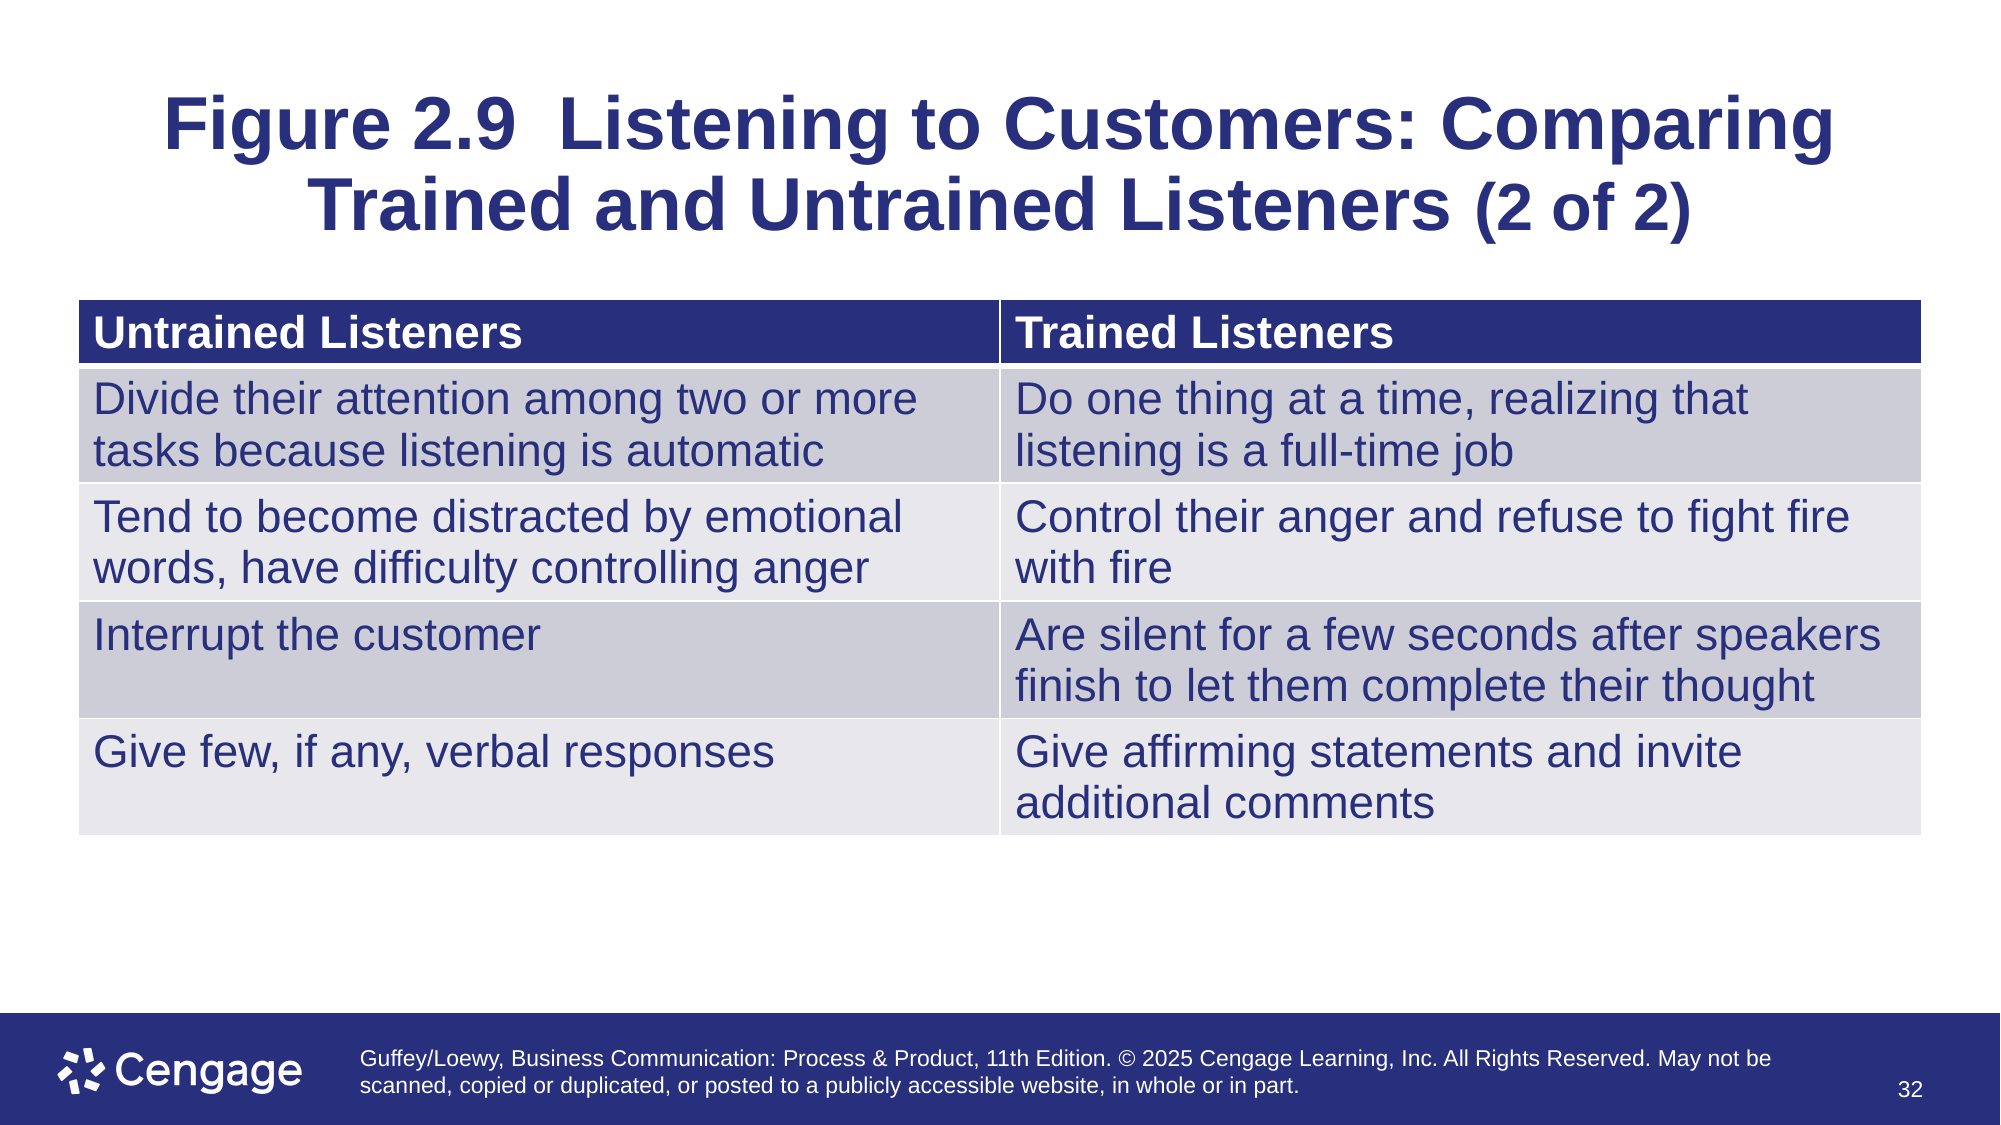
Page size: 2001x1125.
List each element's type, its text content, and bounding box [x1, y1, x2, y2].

title Figure 2.9 Listening to Customers: Comparing Trained and Untrained Listeners (2 of 2) [78, 77, 1923, 278]
table_cell Divide their attention among two or more tasks because listening is automatic [79, 369, 999, 482]
table_cell Do one thing at a time, realizing that listening is a full-time job [1001, 369, 1921, 482]
table_cell Tend to become distracted by emotional words, have difficulty controlling anger [79, 484, 999, 600]
picture [30, 1020, 329, 1122]
table_header Untrained Listeners [79, 300, 999, 363]
table_header Trained Listeners [1001, 300, 1921, 363]
table_cell Give few, if any, verbal responses [79, 719, 999, 835]
table_cell Give affirming statements and invite additional comments [1001, 719, 1921, 835]
table_cell Interrupt the customer [79, 602, 999, 718]
table_cell Control their anger and refuse to fight fire with fire [1001, 484, 1921, 600]
table_cell Are silent for a few seconds after speakers finish to let them complete their thought [1001, 602, 1921, 718]
